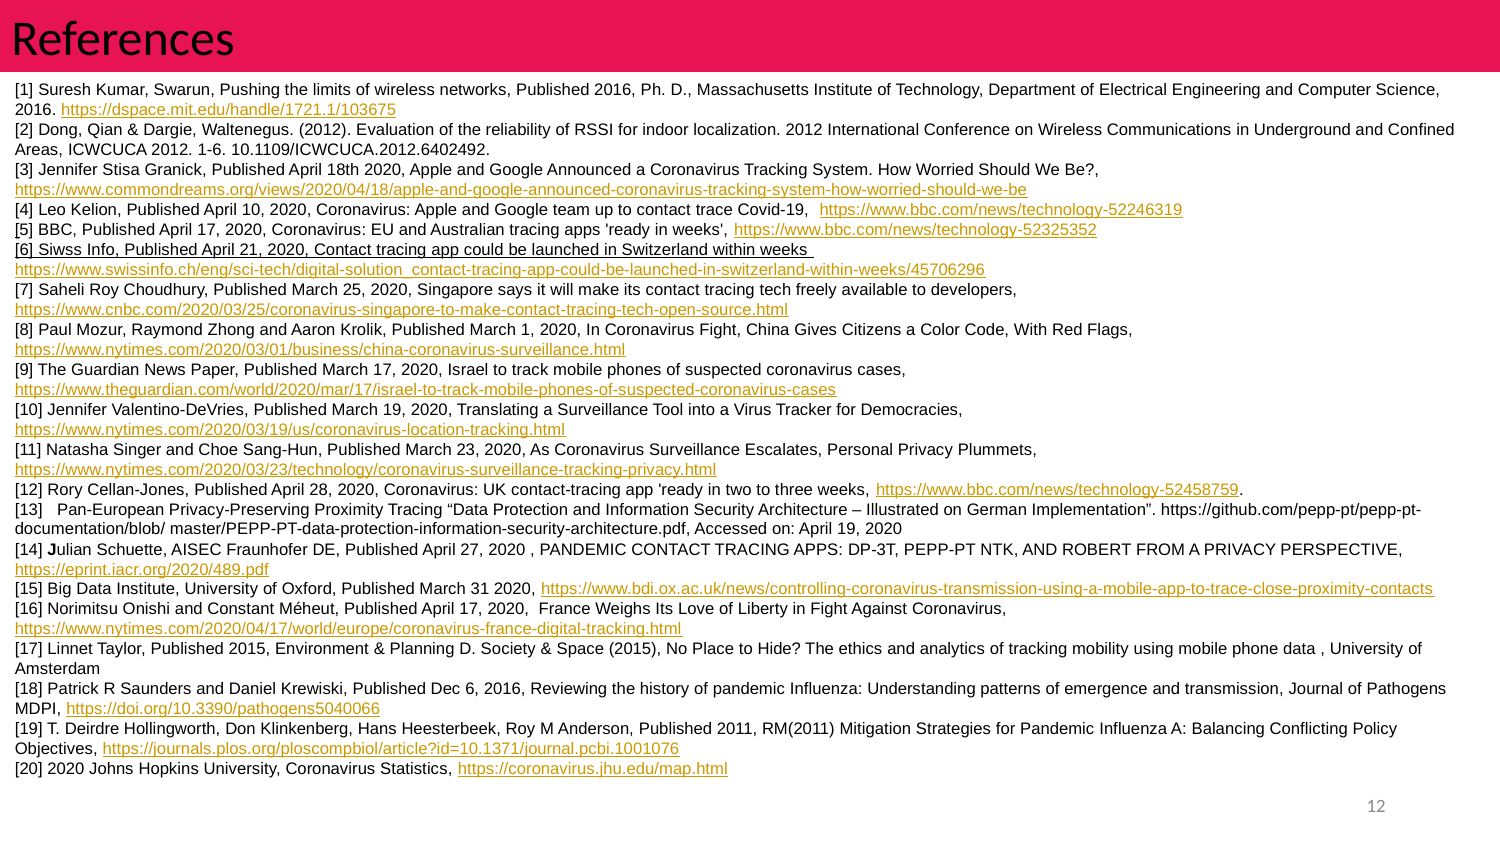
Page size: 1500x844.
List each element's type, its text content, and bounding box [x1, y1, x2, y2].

slide_number 12 [1059, 782, 1397, 827]
text_box [1] Suresh Kumar, Swarun, Pushing the limits of wireless networks, Published 2016, Ph. D., Massachusetts Institute of Technology, Department of Electrical Engineering and Computer Science, 2016. https://dspace.mit.edu/handle/1721.1/103675 [2] Dong, Qian & Dargie, Waltenegus. (2012). Evaluation of the reliability of RSSI for indoor localization. 2012 International Conference on Wireless Communications in Underground and Confined Areas, ICWCUCA 2012. 1-6. 10.1109/ICWCUCA.2012.6402492. [3] Jennifer Stisa Granick, Published April 18th 2020, Apple and Google Announced a Coronavirus Tracking System. How Worried Should We Be?, https://www.commondreams.org/views/2020/04/18/apple-and-google-announced-coronavirus-tracking-system-how-worried-should-we-be [4] Leo Kelion, Published April 10, 2020, Coronavirus: Apple and Google team up to contact trace Covid-19, https://www.bbc.com/news/technology-52246319 [5] BBC, Published April 17, 2020, Coronavirus: EU and Australian tracing apps 'ready in weeks', https://www.bbc.com/news/technology-52325352 [6] Siwss Info, Published April 21, 2020, Contact tracing app could be launched in Switzerland within weeks https://www.swissinfo.ch/eng/sci-tech/digital-solution_contact-tracing-app-could-be-launched-in-switzerland-within-weeks/45706296 [7] Saheli Roy Choudhury, Published March 25, 2020, Singapore says it will make its contact tracing tech freely available to developers, https://www.cnbc.com/2020/03/25/coronavirus-singapore-to-make-contact-tracing-tech-open-source.html [8] Paul Mozur, Raymond Zhong and Aaron Krolik, Published March 1, 2020, In Coronavirus Fight, China Gives Citizens a Color Code, With Red Flags, https://www.nytimes.com/2020/03/01/business/china-coronavirus-surveillance.html [9] The Guardian News Paper, Published March 17, 2020, Israel to track mobile phones of suspected coronavirus cases, https://www.theguardian.com/world/2020/mar/17/israel-to-track-mobile-phones-of-suspected-coronavirus-cases [10] Jennifer Valentino-DeVries, Published March 19, 2020, Translating a Surveillance Tool into a Virus Tracker for Democracies, https://www.nytimes.com/2020/03/19/us/coronavirus-location-tracking.html [11] Natasha Singer and Choe Sang-Hun, Published March 23, 2020, As Coronavirus Surveillance Escalates, Personal Privacy Plummets, https://www.nytimes.com/2020/03/23/technology/coronavirus-surveillance-tracking-privacy.html [12] Rory Cellan-Jones, Published April 28, 2020, Coronavirus: UK contact-tracing app 'ready in two to three weeks, https://www.bbc.com/news/technology-52458759. [13] Pan-European Privacy-Preserving Proximity Tracing “Data Protection and Information Security Architecture – Illustrated on German Implementation”. https://github.com/pepp-pt/pepp-pt-documentation/blob/ master/PEPP-PT-data-protection-information-security-architecture.pdf, Accessed on: April 19, 2020 [14] Julian Schuette, AISEC Fraunhofer DE, Published April 27, 2020 , PANDEMIC CONTACT TRACING APPS: DP-3T, PEPP-PT NTK, AND ROBERT FROM A PRIVACY PERSPECTIVE, https://eprint.iacr.org/2020/489.pdf [15] Big Data Institute, University of Oxford, Published March 31 2020, https://www.bdi.ox.ac.uk/news/controlling-coronavirus-transmission-using-a-mobile-app-to-trace-close-proximity-contacts [16] Norimitsu Onishi and Constant Méheut, Published April 17, 2020, France Weighs Its Love of Liberty in Fight Against Coronavirus, https://www.nytimes.com/2020/04/17/world/europe/coronavirus-france-digital-tracking.html [17] Linnet Taylor, Published 2015, Environment & Planning D. Society & Space (2015), No Place to Hide? The ethics and analytics of tracking mobility using mobile phone data , University of Amsterdam [18] Patrick R Saunders and Daniel Krewiski, Published Dec 6, 2016, Reviewing the history of pandemic Influenza: Understanding patterns of emergence and transmission, Journal of Pathogens MDPI, https://doi.org/10.3390/pathogens5040066 [19] T. Deirdre Hollingworth, Don Klinkenberg, Hans Heesterbeek, Roy M Anderson, Published 2011, RM(2011) Mitigation Strategies for Pandemic Influenza A: Balancing Conflicting Policy Objectives, https://journals.plos.org/ploscompbiol/article?id=10.1371/journal.pcbi.1001076 [20] 2020 Johns Hopkins University, Coronavirus Statistics, https://coronavirus.jhu.edu/map.html [0, 71, 1500, 786]
text_box References [0, 0, 1500, 71]
